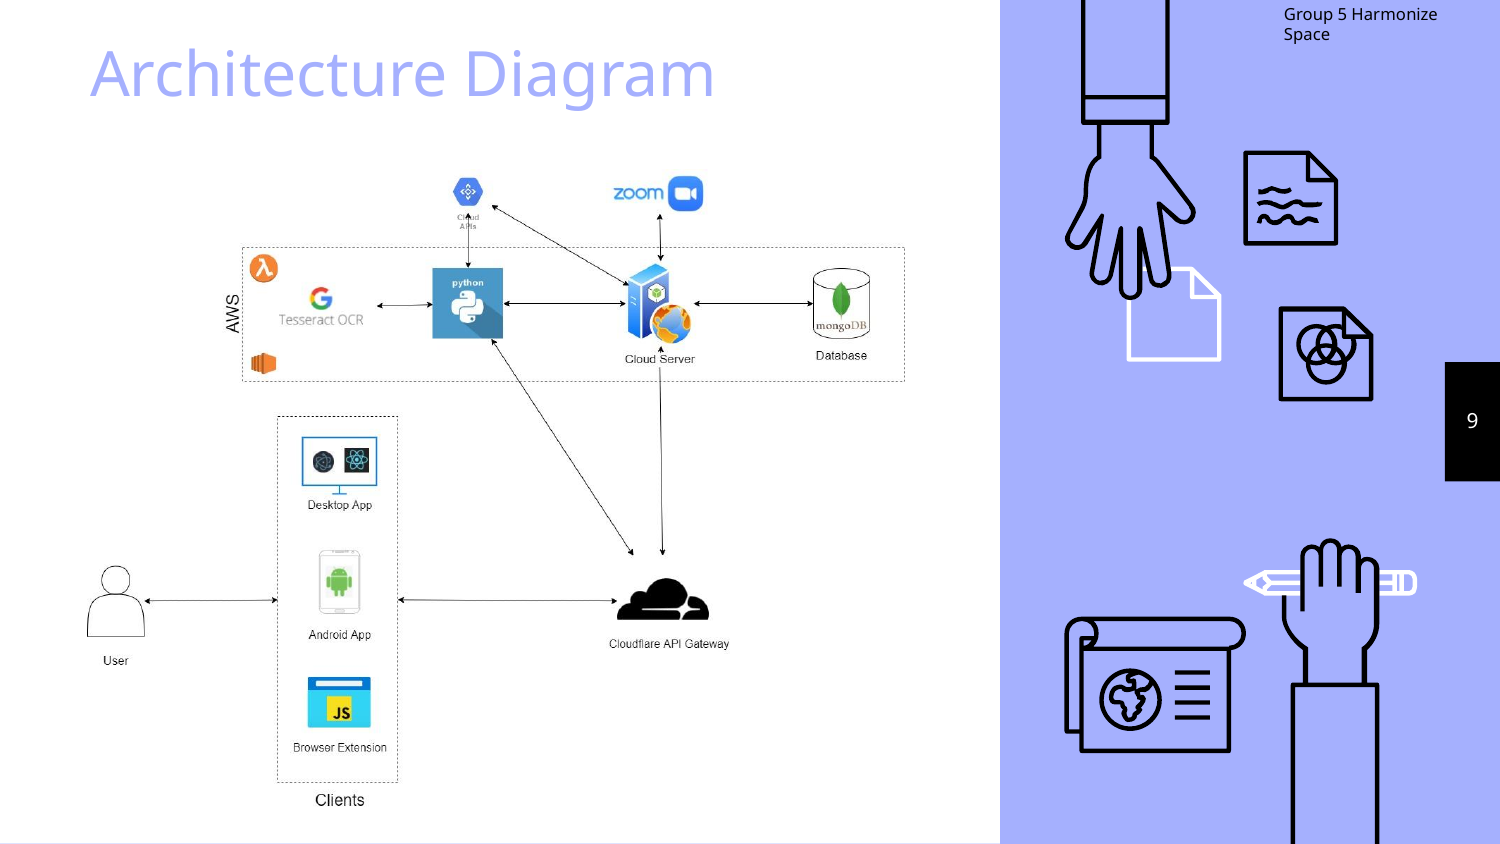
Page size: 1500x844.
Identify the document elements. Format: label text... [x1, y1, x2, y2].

picture [87, 169, 905, 811]
title Architecture Diagram [75, 0, 918, 125]
slide_number ‹#› [1444, 362, 1500, 482]
